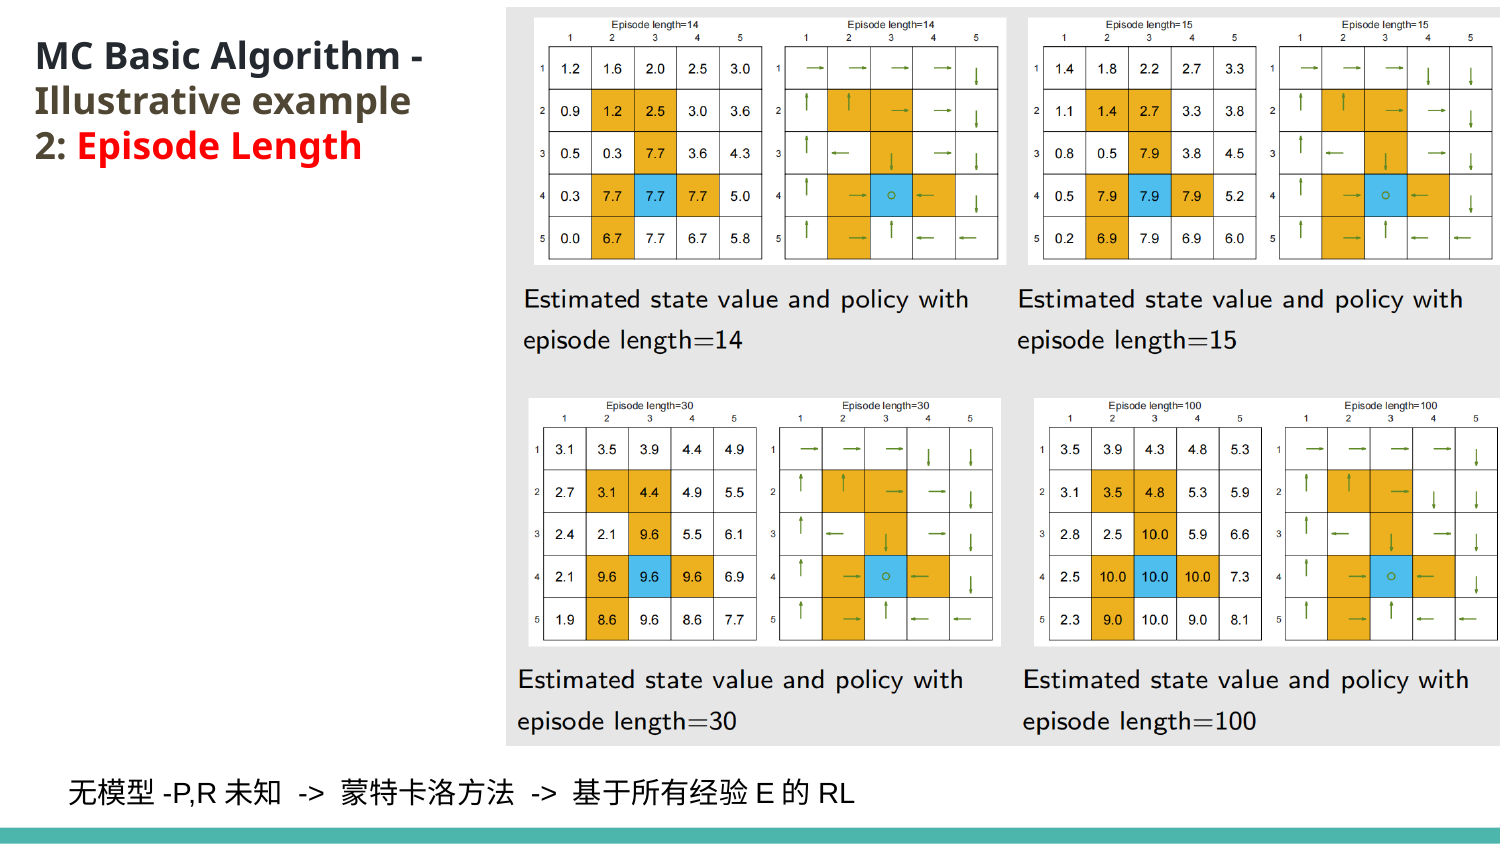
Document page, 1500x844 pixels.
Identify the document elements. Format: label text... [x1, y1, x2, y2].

picture [506, 7, 1500, 746]
title MC Basic Algorithm - Illustrative example 2: Episode Length [19, 17, 450, 191]
